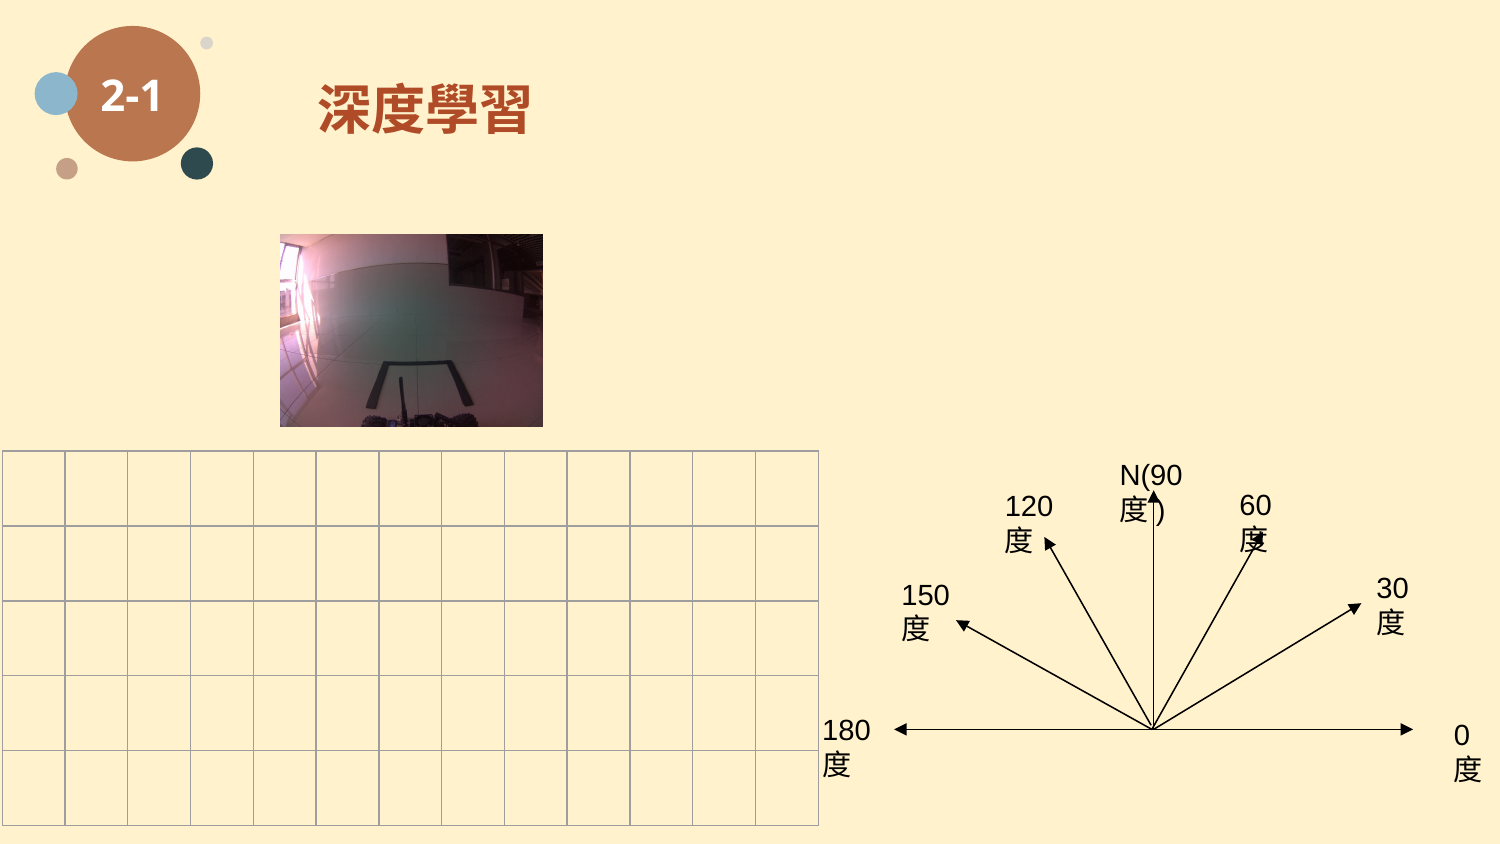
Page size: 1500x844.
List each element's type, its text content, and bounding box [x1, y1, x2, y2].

table_cell [128, 751, 190, 825]
table_cell [693, 527, 755, 600]
table_header [254, 452, 315, 525]
table_header [505, 452, 566, 525]
table_cell [66, 602, 127, 675]
table_cell [3, 527, 64, 600]
table_cell [505, 676, 566, 750]
table_cell [505, 527, 566, 600]
table_cell [191, 676, 253, 750]
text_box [34, 25, 214, 180]
table_cell [380, 527, 441, 600]
table_header [66, 452, 127, 525]
table_cell [756, 676, 801, 750]
table_cell [3, 676, 64, 750]
picture [280, 234, 543, 428]
table_cell [568, 676, 629, 750]
table_cell [693, 751, 755, 825]
table_cell [254, 602, 315, 675]
table_cell [631, 676, 692, 750]
table_cell [756, 527, 801, 600]
table_cell [317, 602, 378, 675]
table_cell [254, 751, 315, 825]
table_header [380, 452, 441, 525]
table_cell [66, 751, 127, 825]
table_cell [631, 527, 692, 600]
table_cell [128, 676, 190, 750]
table_header [317, 452, 378, 525]
table_cell [380, 676, 441, 750]
table_cell [631, 602, 692, 675]
table_cell [317, 676, 378, 750]
table_cell [191, 527, 253, 600]
table_header [442, 452, 504, 525]
table_cell [66, 676, 127, 750]
table_header [191, 452, 253, 525]
table_cell [505, 751, 566, 825]
table_header [693, 452, 755, 525]
table_cell [693, 602, 755, 675]
table_header [631, 452, 692, 525]
table_cell [442, 527, 504, 600]
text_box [806, 448, 1500, 760]
table_cell [631, 751, 692, 825]
table_cell [380, 602, 441, 675]
table_header [756, 452, 802, 525]
table_cell [317, 751, 378, 825]
table_cell [191, 751, 253, 825]
table_cell [254, 676, 315, 750]
table_cell [442, 602, 504, 675]
table_cell [128, 602, 190, 675]
table_cell [3, 602, 64, 675]
table_cell [191, 602, 253, 675]
table_cell [380, 751, 441, 825]
table_cell [693, 676, 755, 750]
table_cell [128, 527, 190, 600]
table_cell [66, 527, 127, 600]
table_cell [442, 676, 504, 750]
text_box 深度學習 [226, 38, 1354, 153]
table_header [128, 452, 190, 525]
table_cell [568, 602, 629, 675]
table_cell [568, 527, 629, 600]
table_cell [254, 527, 315, 600]
table_cell [568, 751, 629, 825]
table_header [568, 452, 629, 525]
table_cell [756, 602, 801, 675]
table_header [3, 452, 64, 525]
table_cell [505, 602, 566, 675]
table_cell [442, 751, 504, 825]
table_cell [756, 751, 818, 825]
table_cell [317, 527, 378, 600]
table_cell [3, 751, 64, 825]
